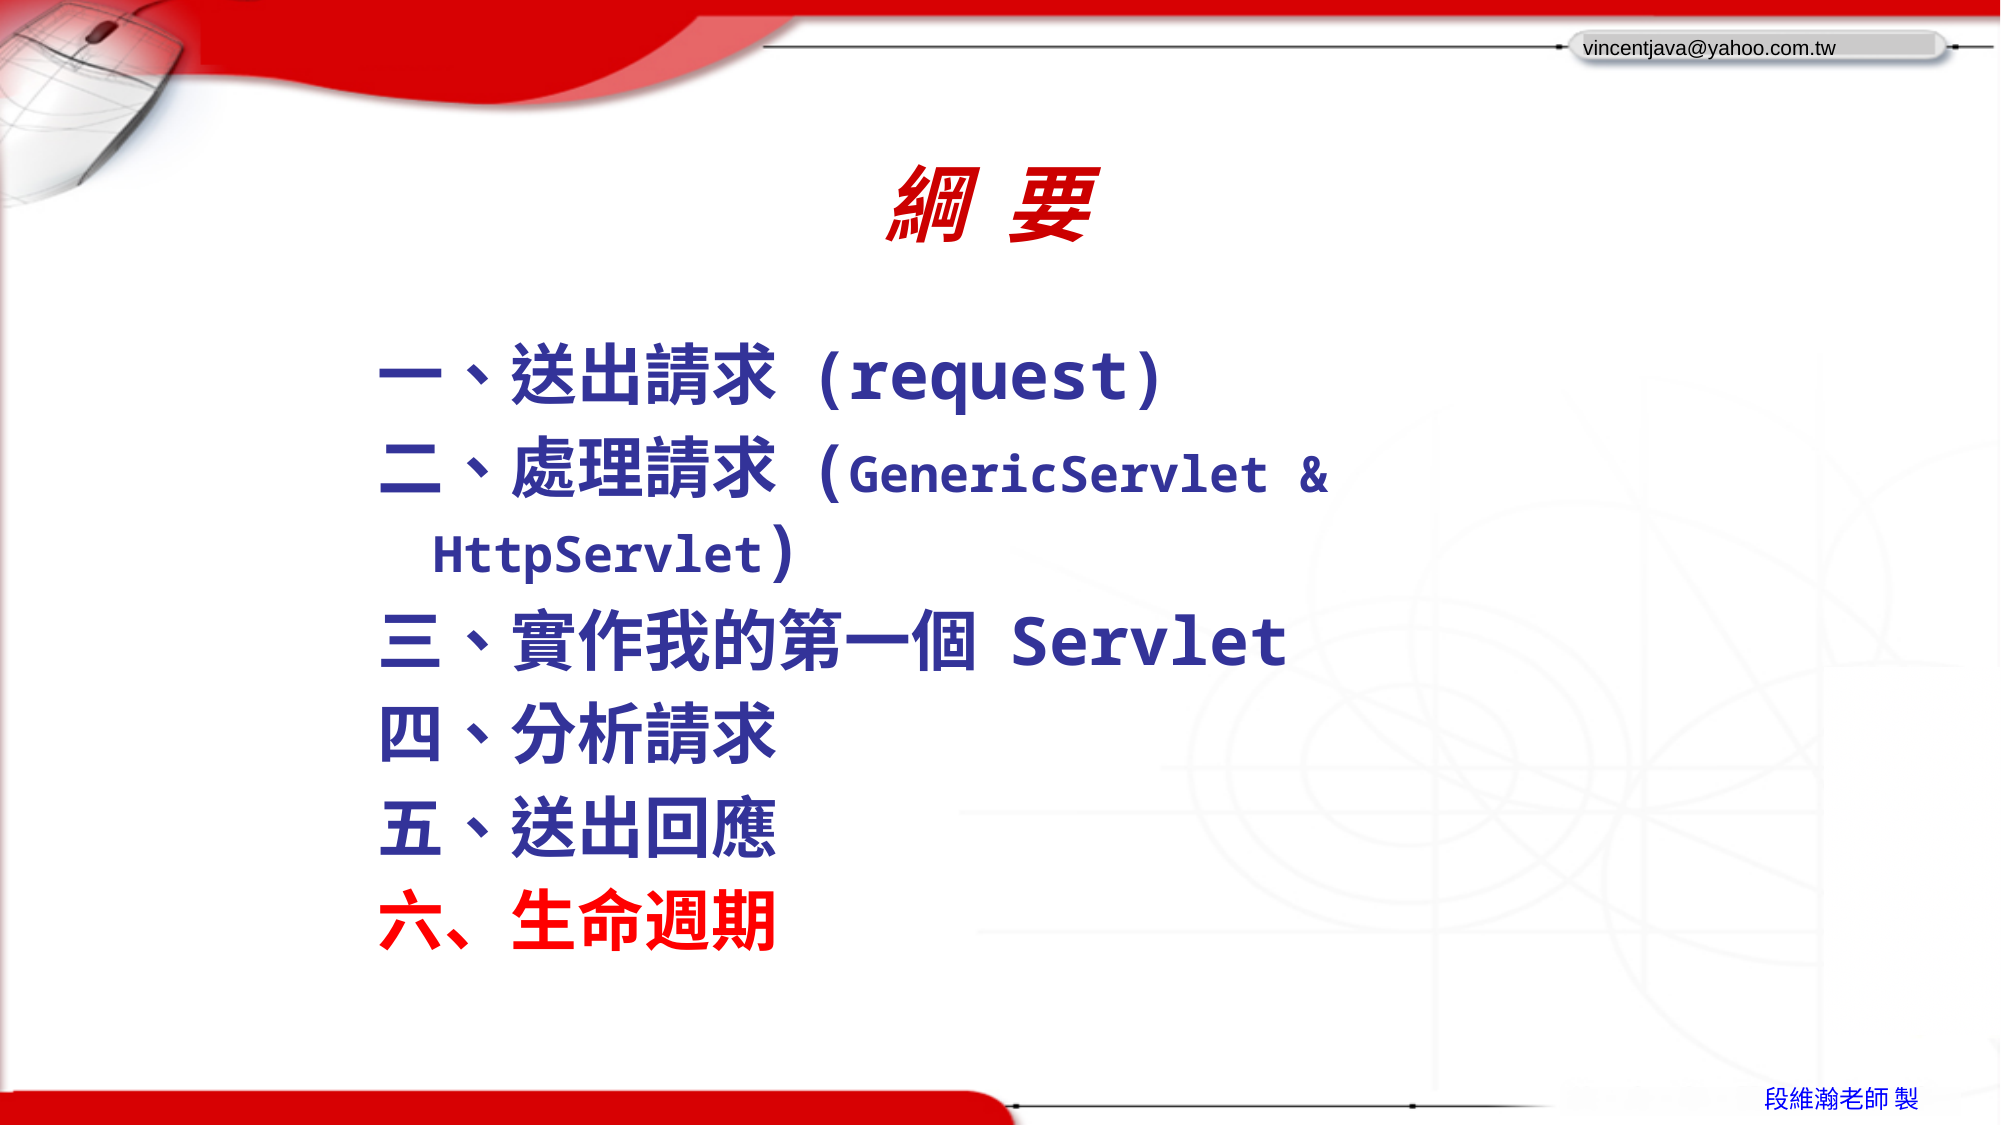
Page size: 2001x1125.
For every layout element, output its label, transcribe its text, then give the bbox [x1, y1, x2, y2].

title 綱 要 [86, 136, 1887, 268]
list 一、送出請求 (request) 二、處理請求 (GenericServlet & HttpServlet) 三、實作我的第一個 Servlet 四、分析請求 五、送出回應 六、生命週期 [362, 324, 1686, 1000]
picture [0, 0, 2001, 1125]
